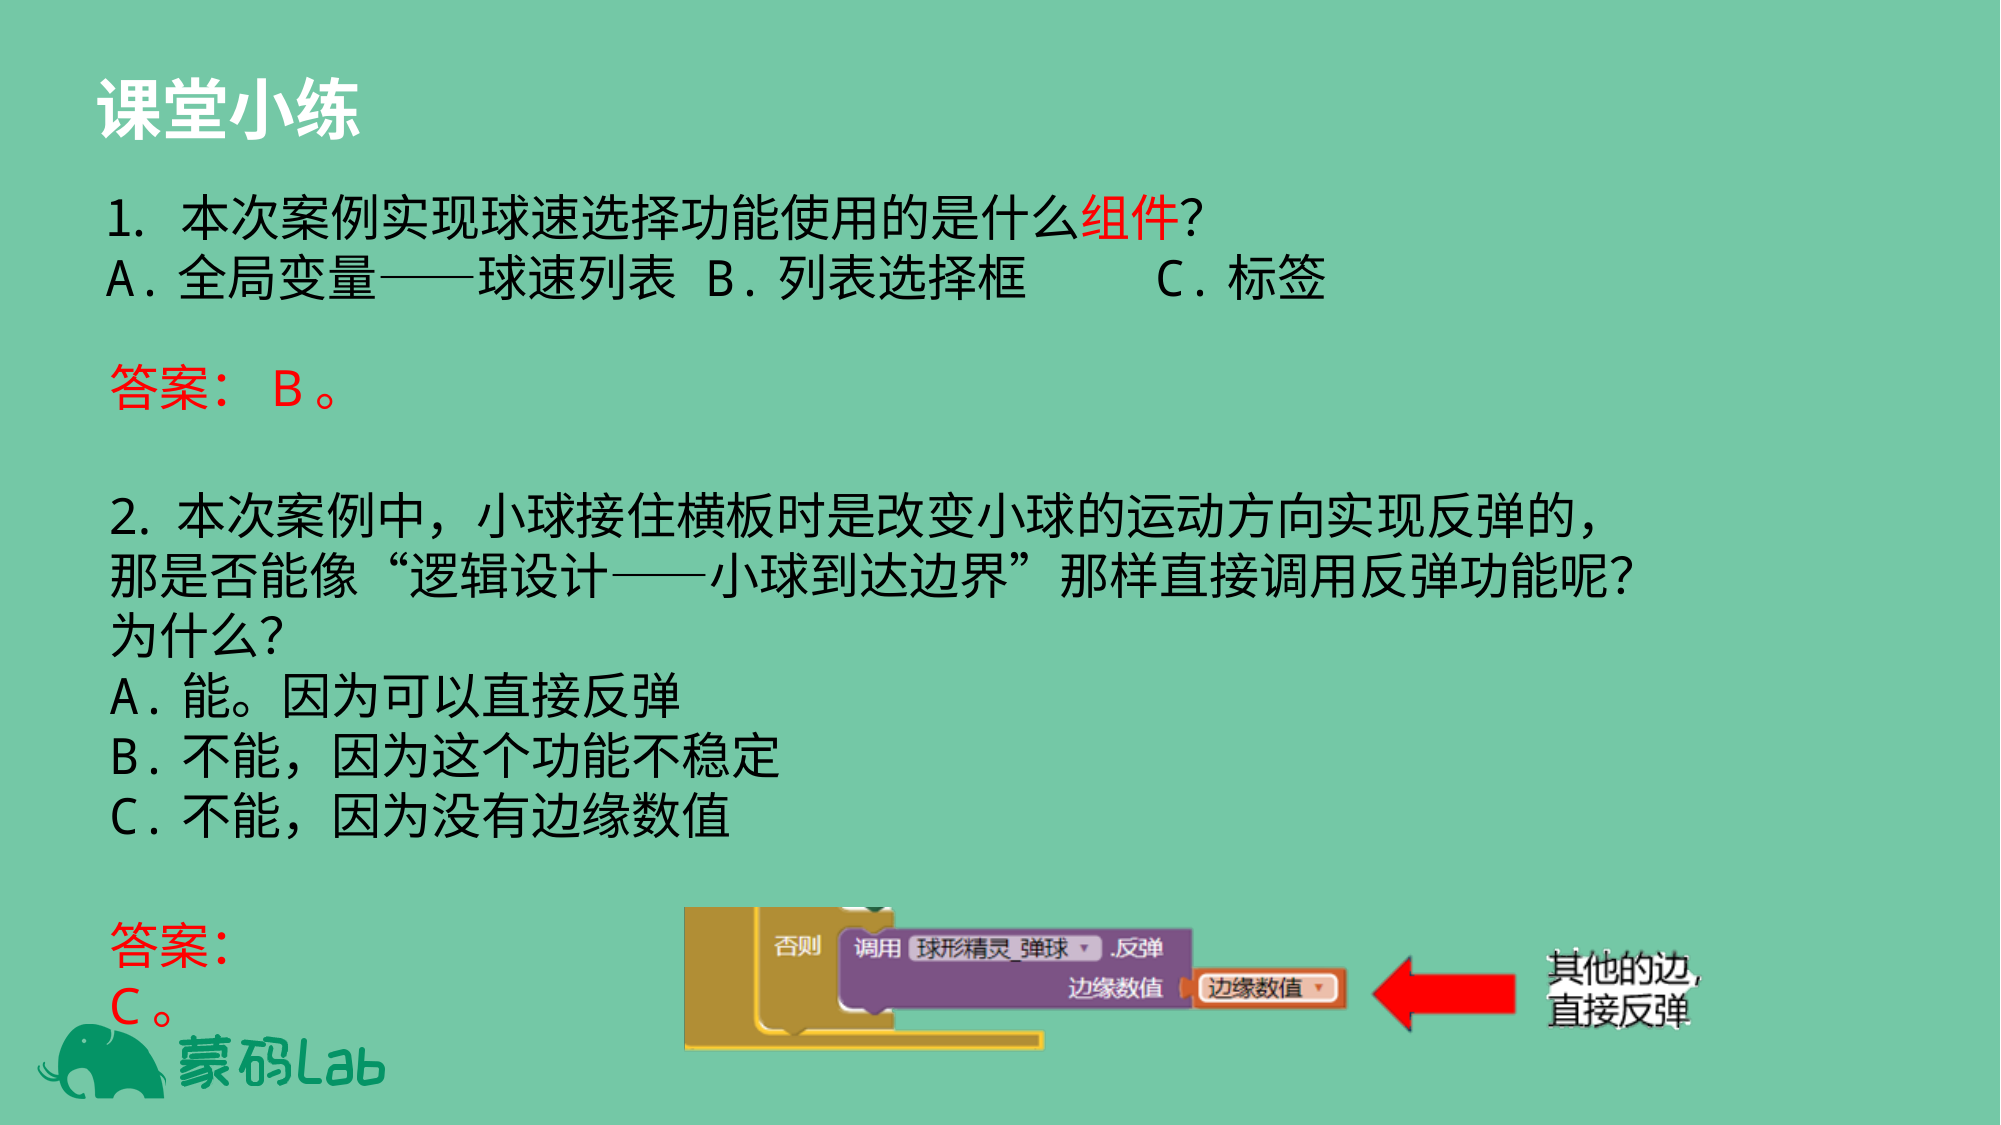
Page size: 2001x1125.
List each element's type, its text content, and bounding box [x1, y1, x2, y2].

text_box 本次案例实现球速选择功能使用的是什么组件？ A.全局变量——球速列表 B.列表选择框 C.标签 [90, 178, 1640, 314]
picture [658, 907, 1722, 1069]
picture [26, 1015, 394, 1108]
list 课堂小练 [80, 69, 1000, 174]
text_box 2. 本次案例中，小球接住横板时是改变小球的运动方向实现反弹的，那是否能像“逻辑设计——小球到达边界”那样直接调用反弹功能呢？为什么？ A.能。因为可以直接反弹 B.不能，因为这个功能不稳定 C.不能，因为没有边缘数值 [94, 476, 1665, 852]
text_box 答案：C。 [94, 907, 372, 1042]
text_box 答案：B。 [94, 349, 1665, 425]
